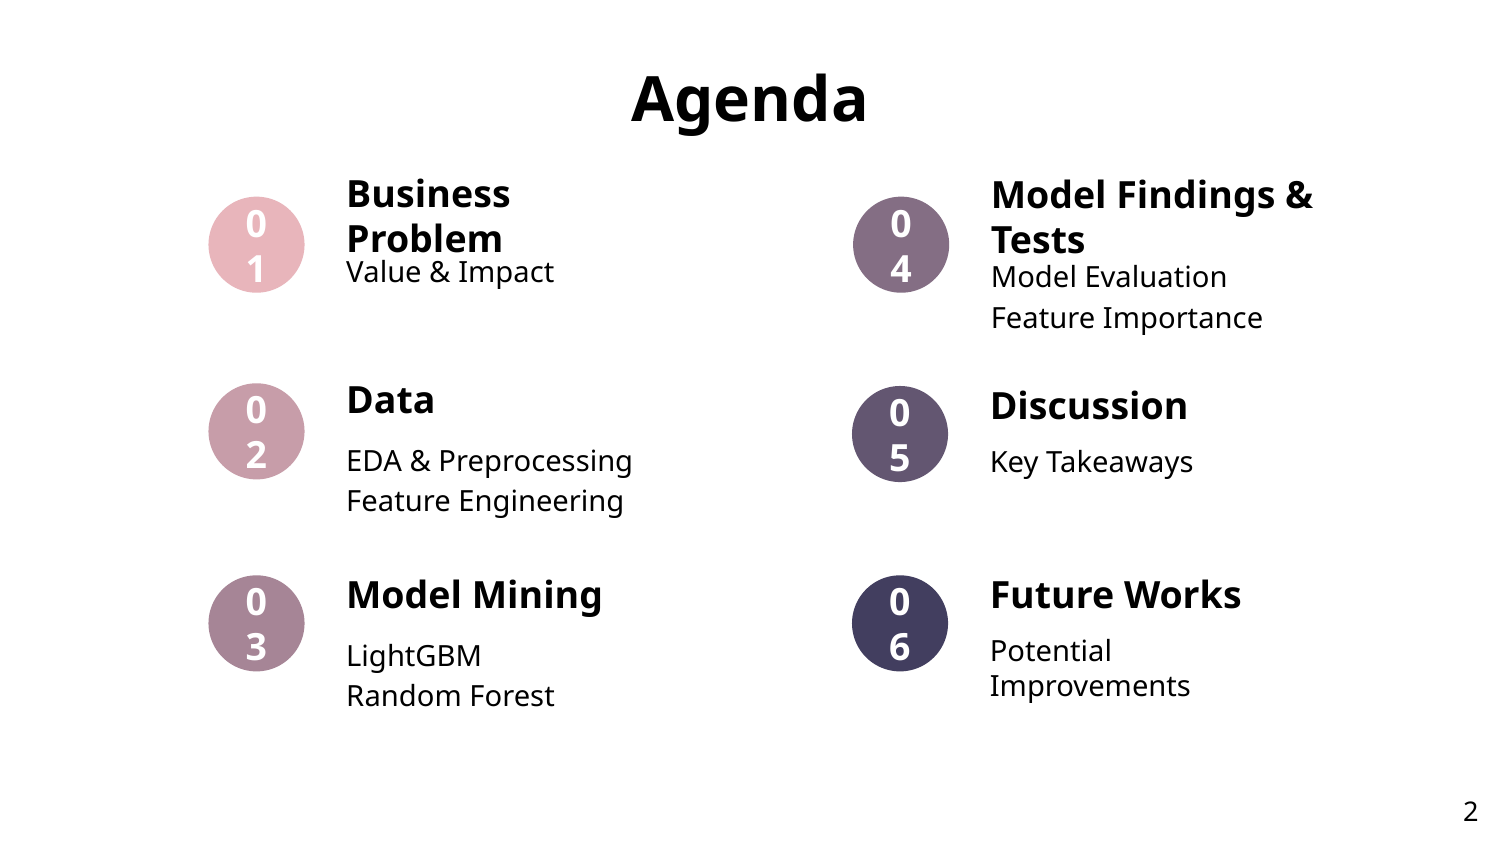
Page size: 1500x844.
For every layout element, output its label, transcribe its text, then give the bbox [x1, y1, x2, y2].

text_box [851, 381, 1314, 494]
slide_number ‹#› [1403, 779, 1494, 844]
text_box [851, 570, 1334, 759]
title Agenda [75, 61, 1425, 132]
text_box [852, 192, 1390, 305]
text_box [208, 192, 670, 305]
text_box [208, 375, 670, 563]
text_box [208, 570, 670, 759]
